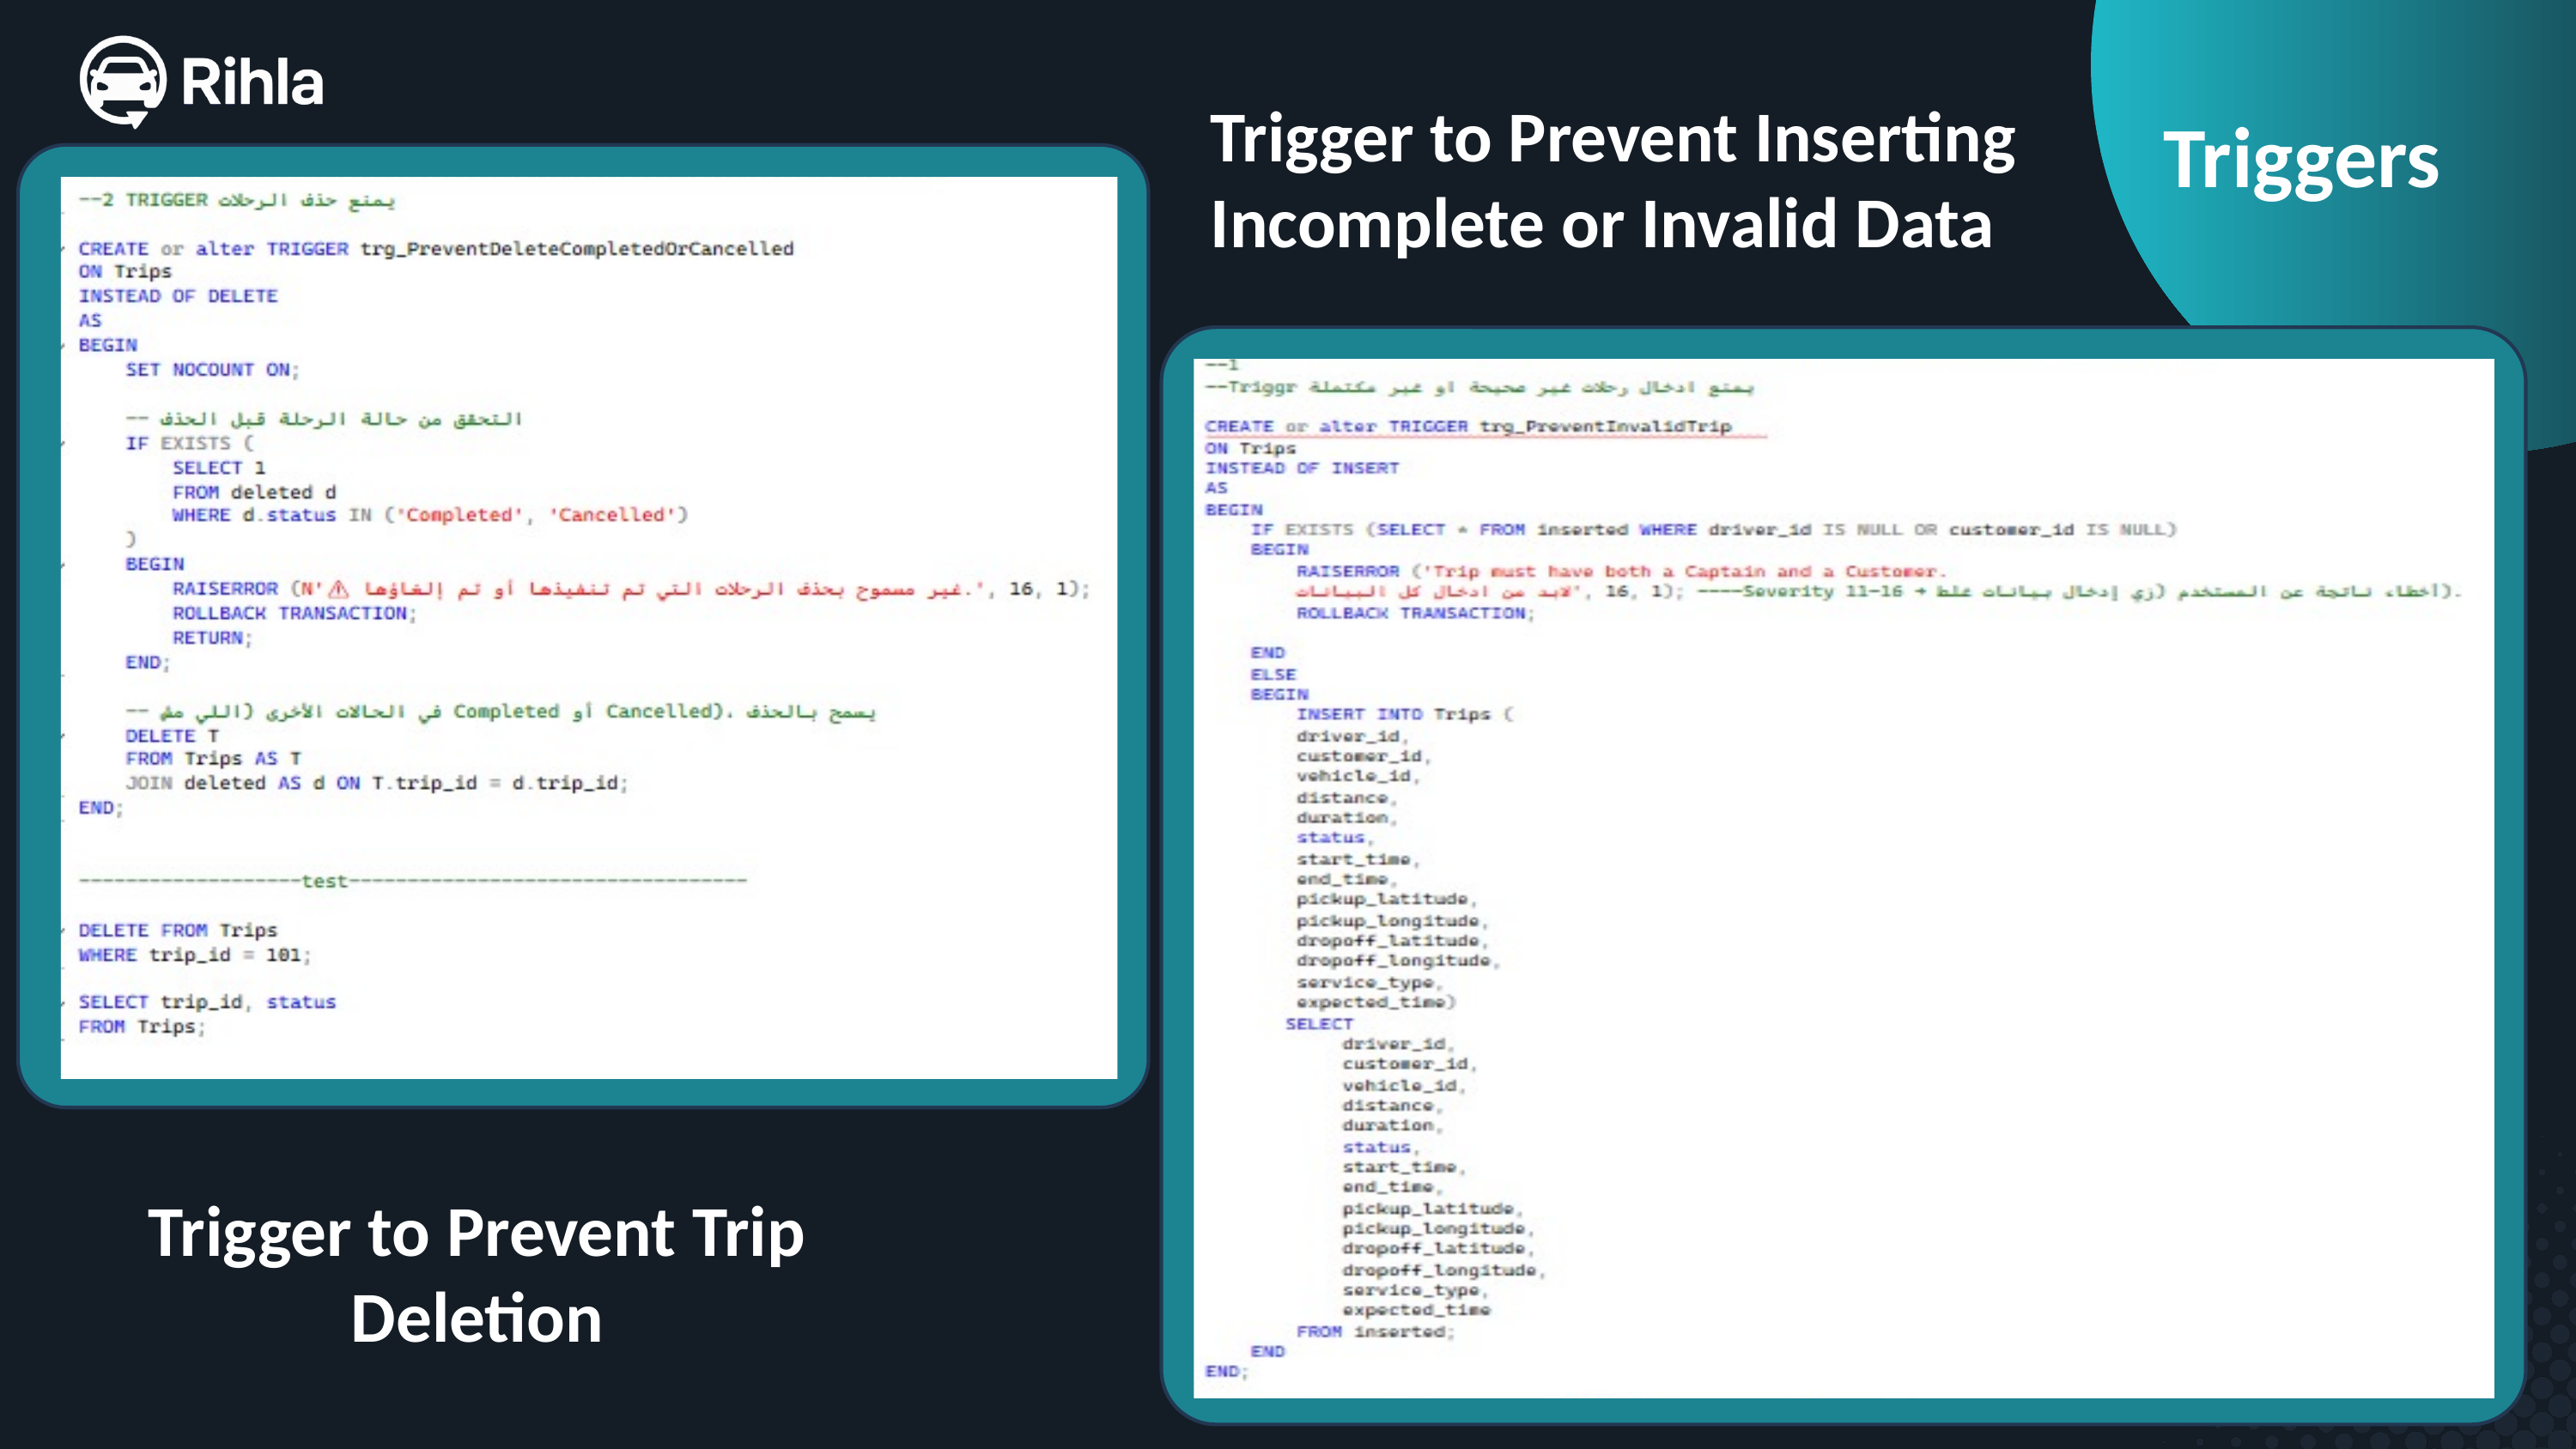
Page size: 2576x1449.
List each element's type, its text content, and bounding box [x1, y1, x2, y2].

text_box Trigger to Prevent Inserting Incomplete or Invalid Data [1210, 90, 2086, 263]
text_box Triggers [1921, 101, 2086, 205]
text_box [1161, 326, 2526, 1425]
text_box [2090, 0, 2576, 454]
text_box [17, 144, 1149, 1108]
text_box Trigger to Prevent Trip Deletion [95, 1185, 859, 1357]
text_box [2144, 1135, 2576, 1449]
picture [47, 0, 354, 144]
